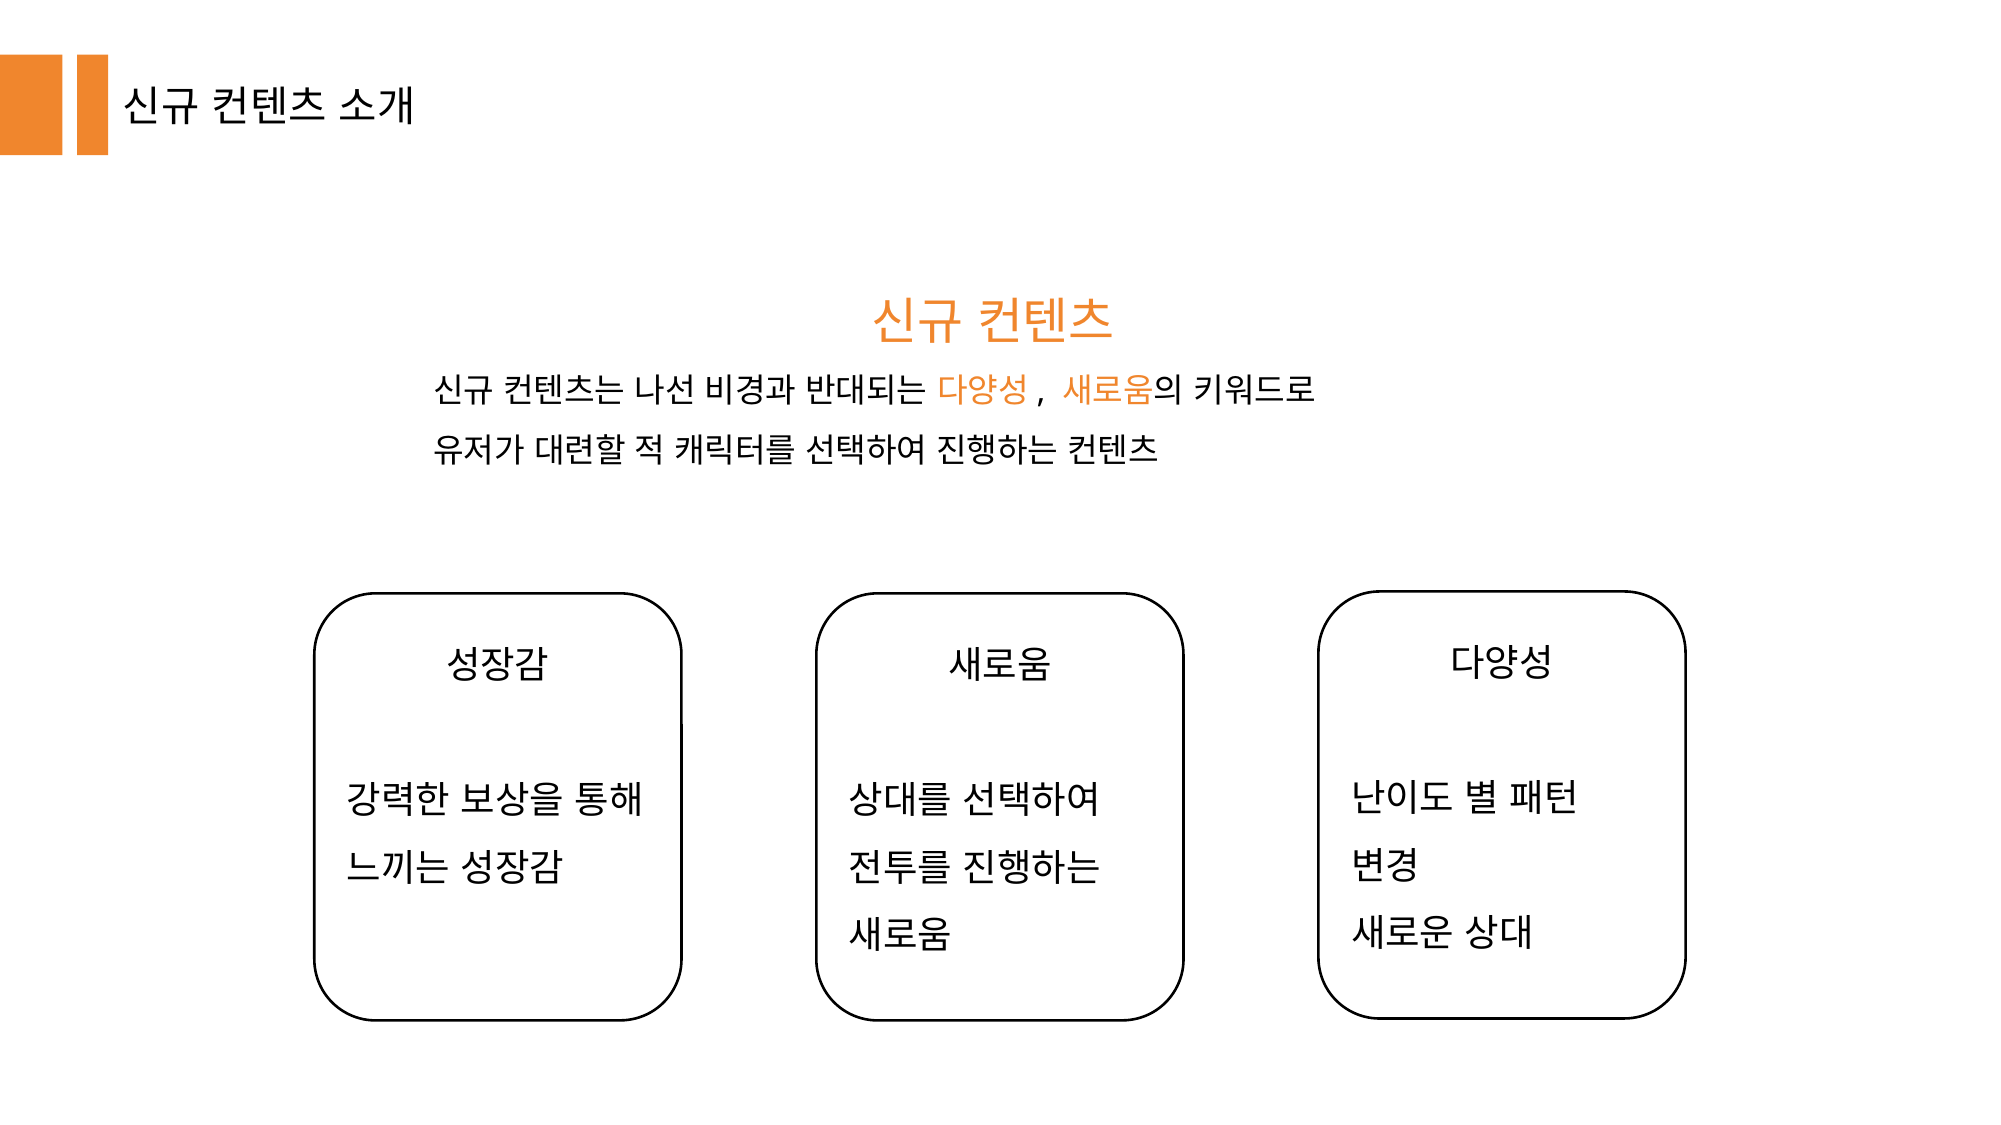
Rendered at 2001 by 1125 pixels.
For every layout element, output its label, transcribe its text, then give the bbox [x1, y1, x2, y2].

text_box [76, 53, 107, 156]
text_box 신규 컨텐츠 신규 컨텐츠는 나선 비경과 반대되는 다양성, 새로움의 키워드로 유저가 대련할 적 캐릭터를 선택하여 진행하는 컨텐츠 [418, 252, 1582, 477]
text_box 신규 컨텐츠 소개 [107, 53, 691, 156]
text_box [0, 53, 63, 156]
text_box 새로움 상대를 선택하여 전투를 진행하는 새로움 [815, 592, 1185, 1022]
text_box 다양성 난이도 별 패턴 변경 새로운 상대 [1317, 590, 1687, 1020]
text_box 성장감 강력한 보상을 통해 느끼는 성장감 [313, 592, 683, 1022]
